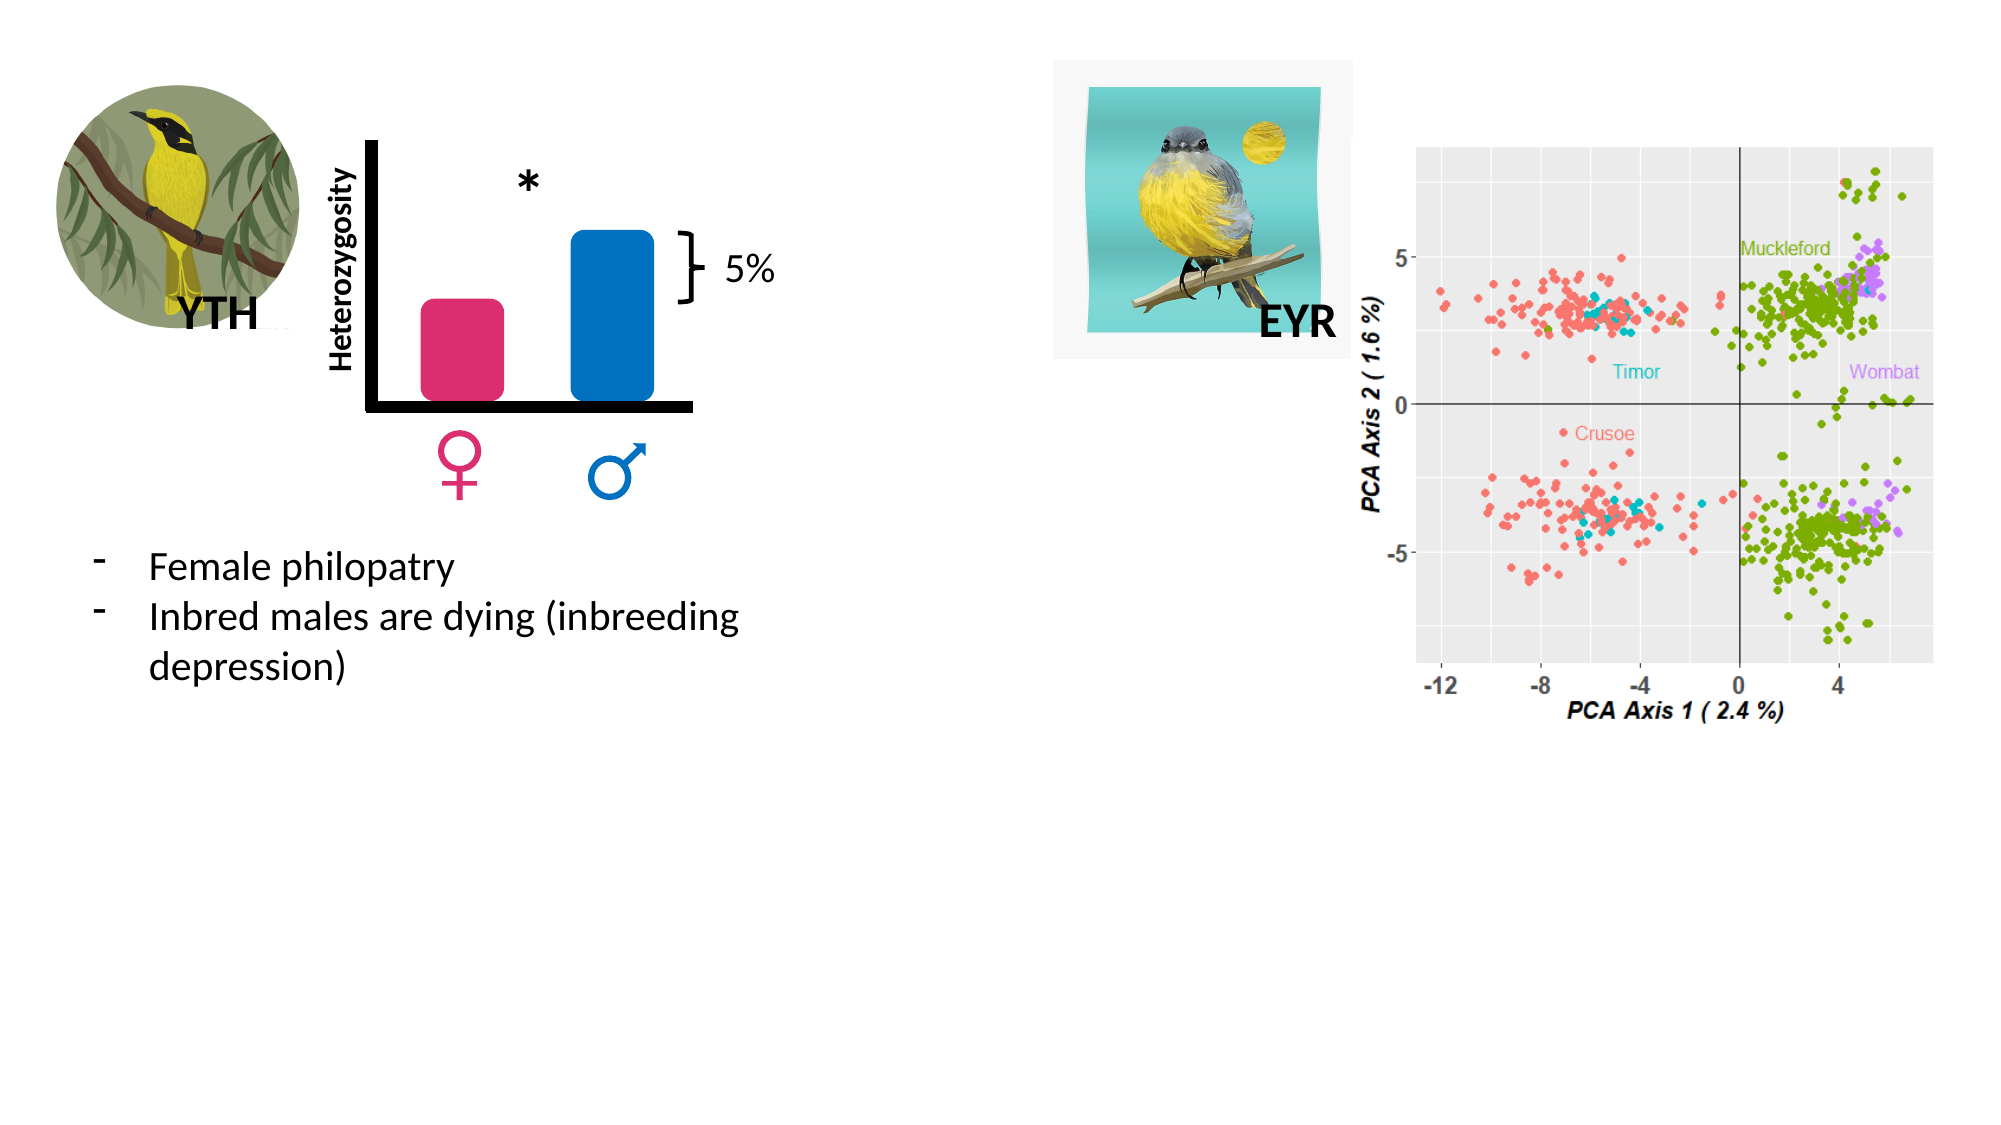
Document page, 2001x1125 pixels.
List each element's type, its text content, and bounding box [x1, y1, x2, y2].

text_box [42, 72, 313, 349]
text_box Female philopatry Inbred males are dying (inbreeding depression) [77, 531, 836, 697]
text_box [1053, 60, 1353, 359]
picture [1351, 139, 1943, 732]
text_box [310, 139, 803, 501]
